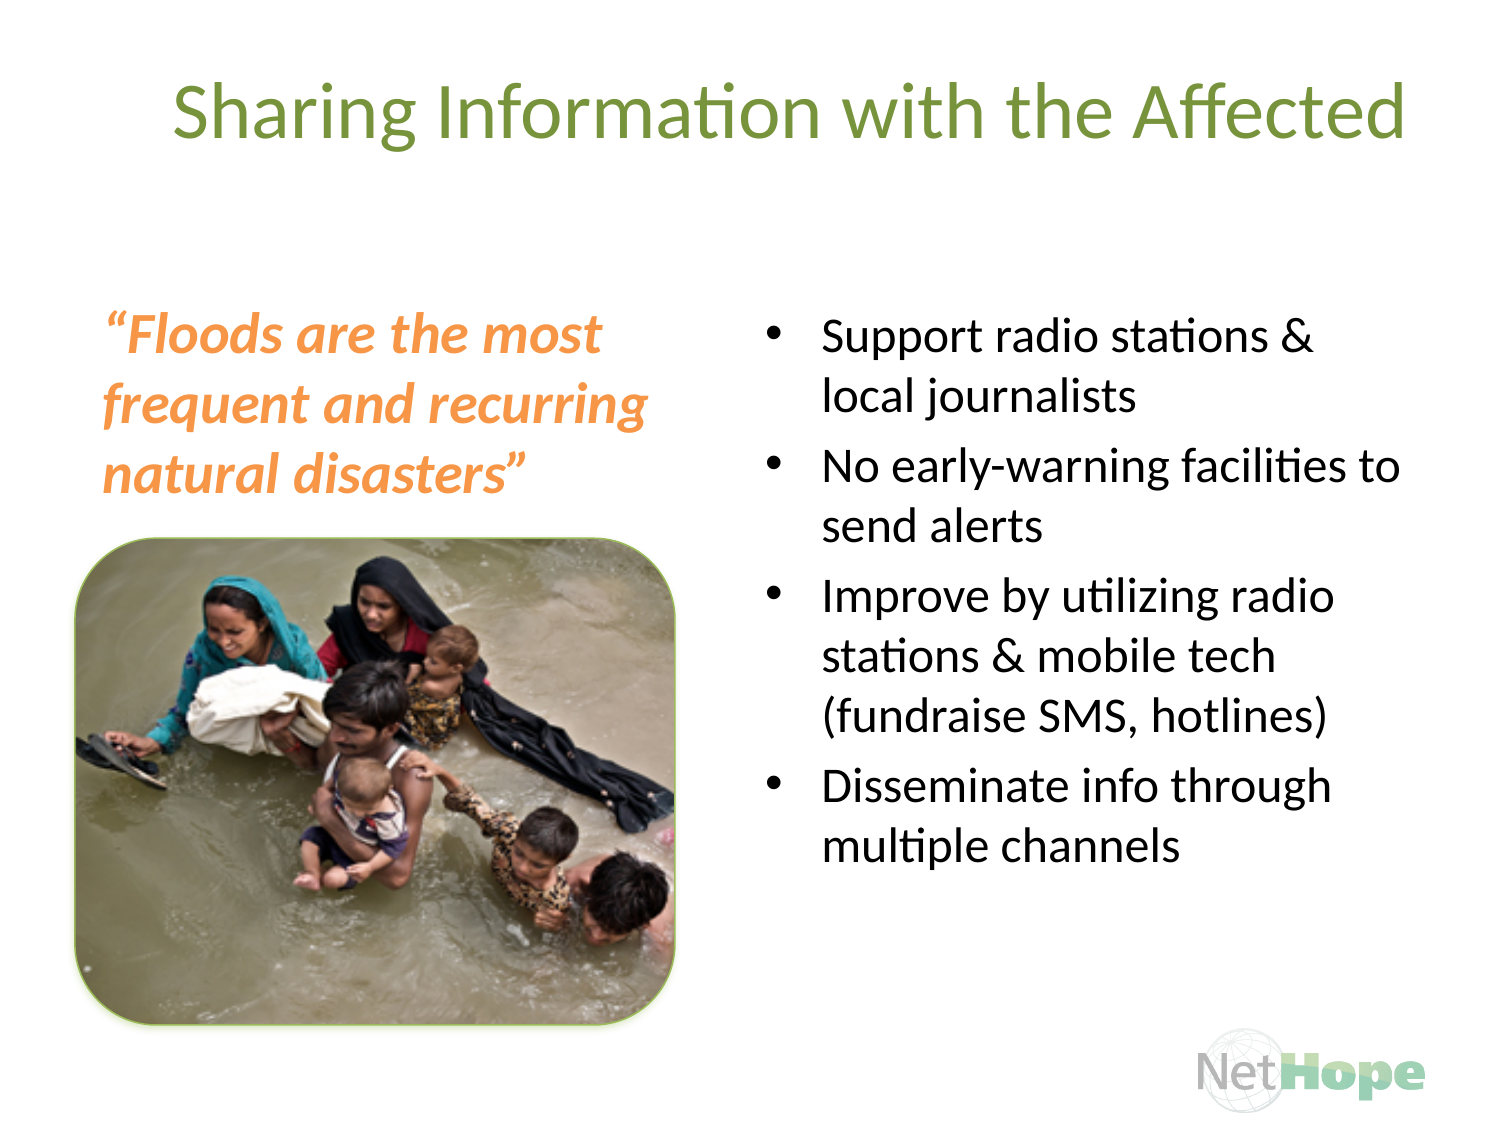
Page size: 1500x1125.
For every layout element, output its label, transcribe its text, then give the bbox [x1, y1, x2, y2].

text_box [74, 537, 676, 1026]
title Sharing Information with the Affected [75, 12, 1425, 200]
list Support radio stations & local journalists No early-warning facilities to send alerts Improve by utilizing radio stations & mobile tech (fundraise SMS, hotlines) Disseminate info through multiple channels [750, 295, 1425, 1025]
text_box “Floods are the most frequent and recurring natural disasters” [87, 287, 688, 513]
